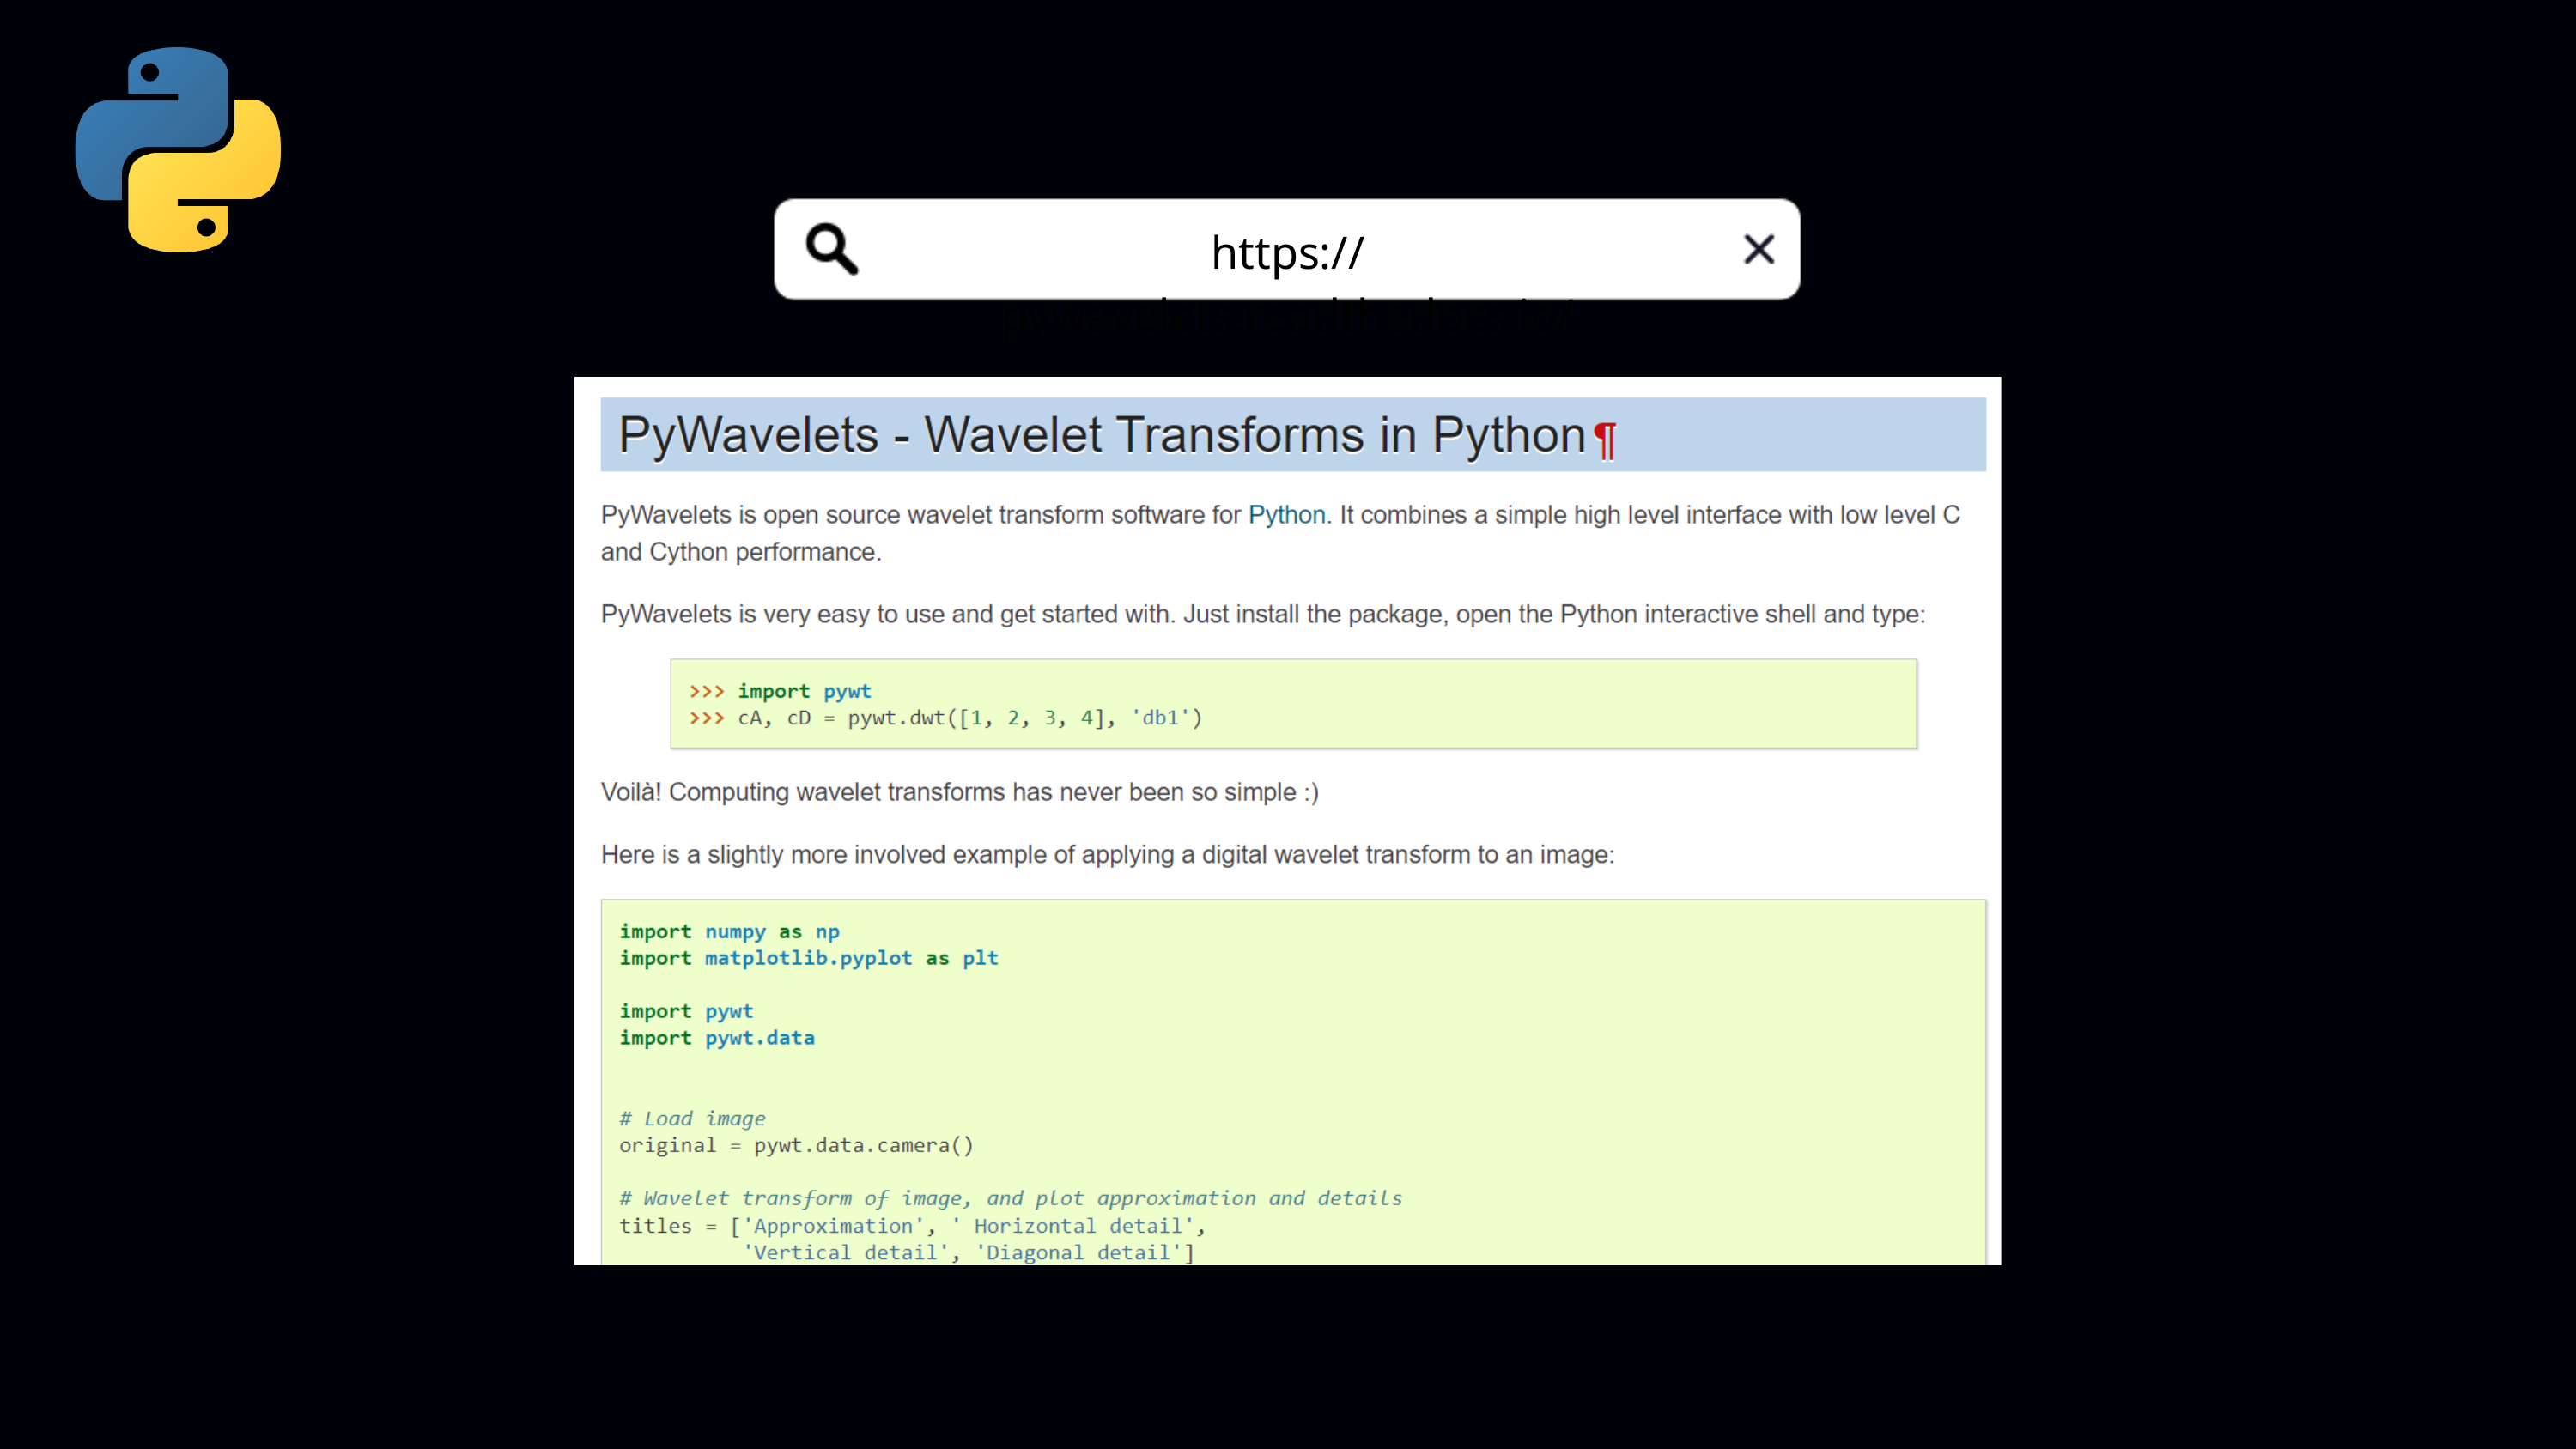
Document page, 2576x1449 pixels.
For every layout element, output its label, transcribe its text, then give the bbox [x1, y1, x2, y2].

text_box [75, 47, 281, 252]
text_box [772, 197, 1803, 303]
text_box [574, 377, 2002, 1265]
text_box https://pywavelets.readthedocs.io/ [927, 215, 1649, 341]
